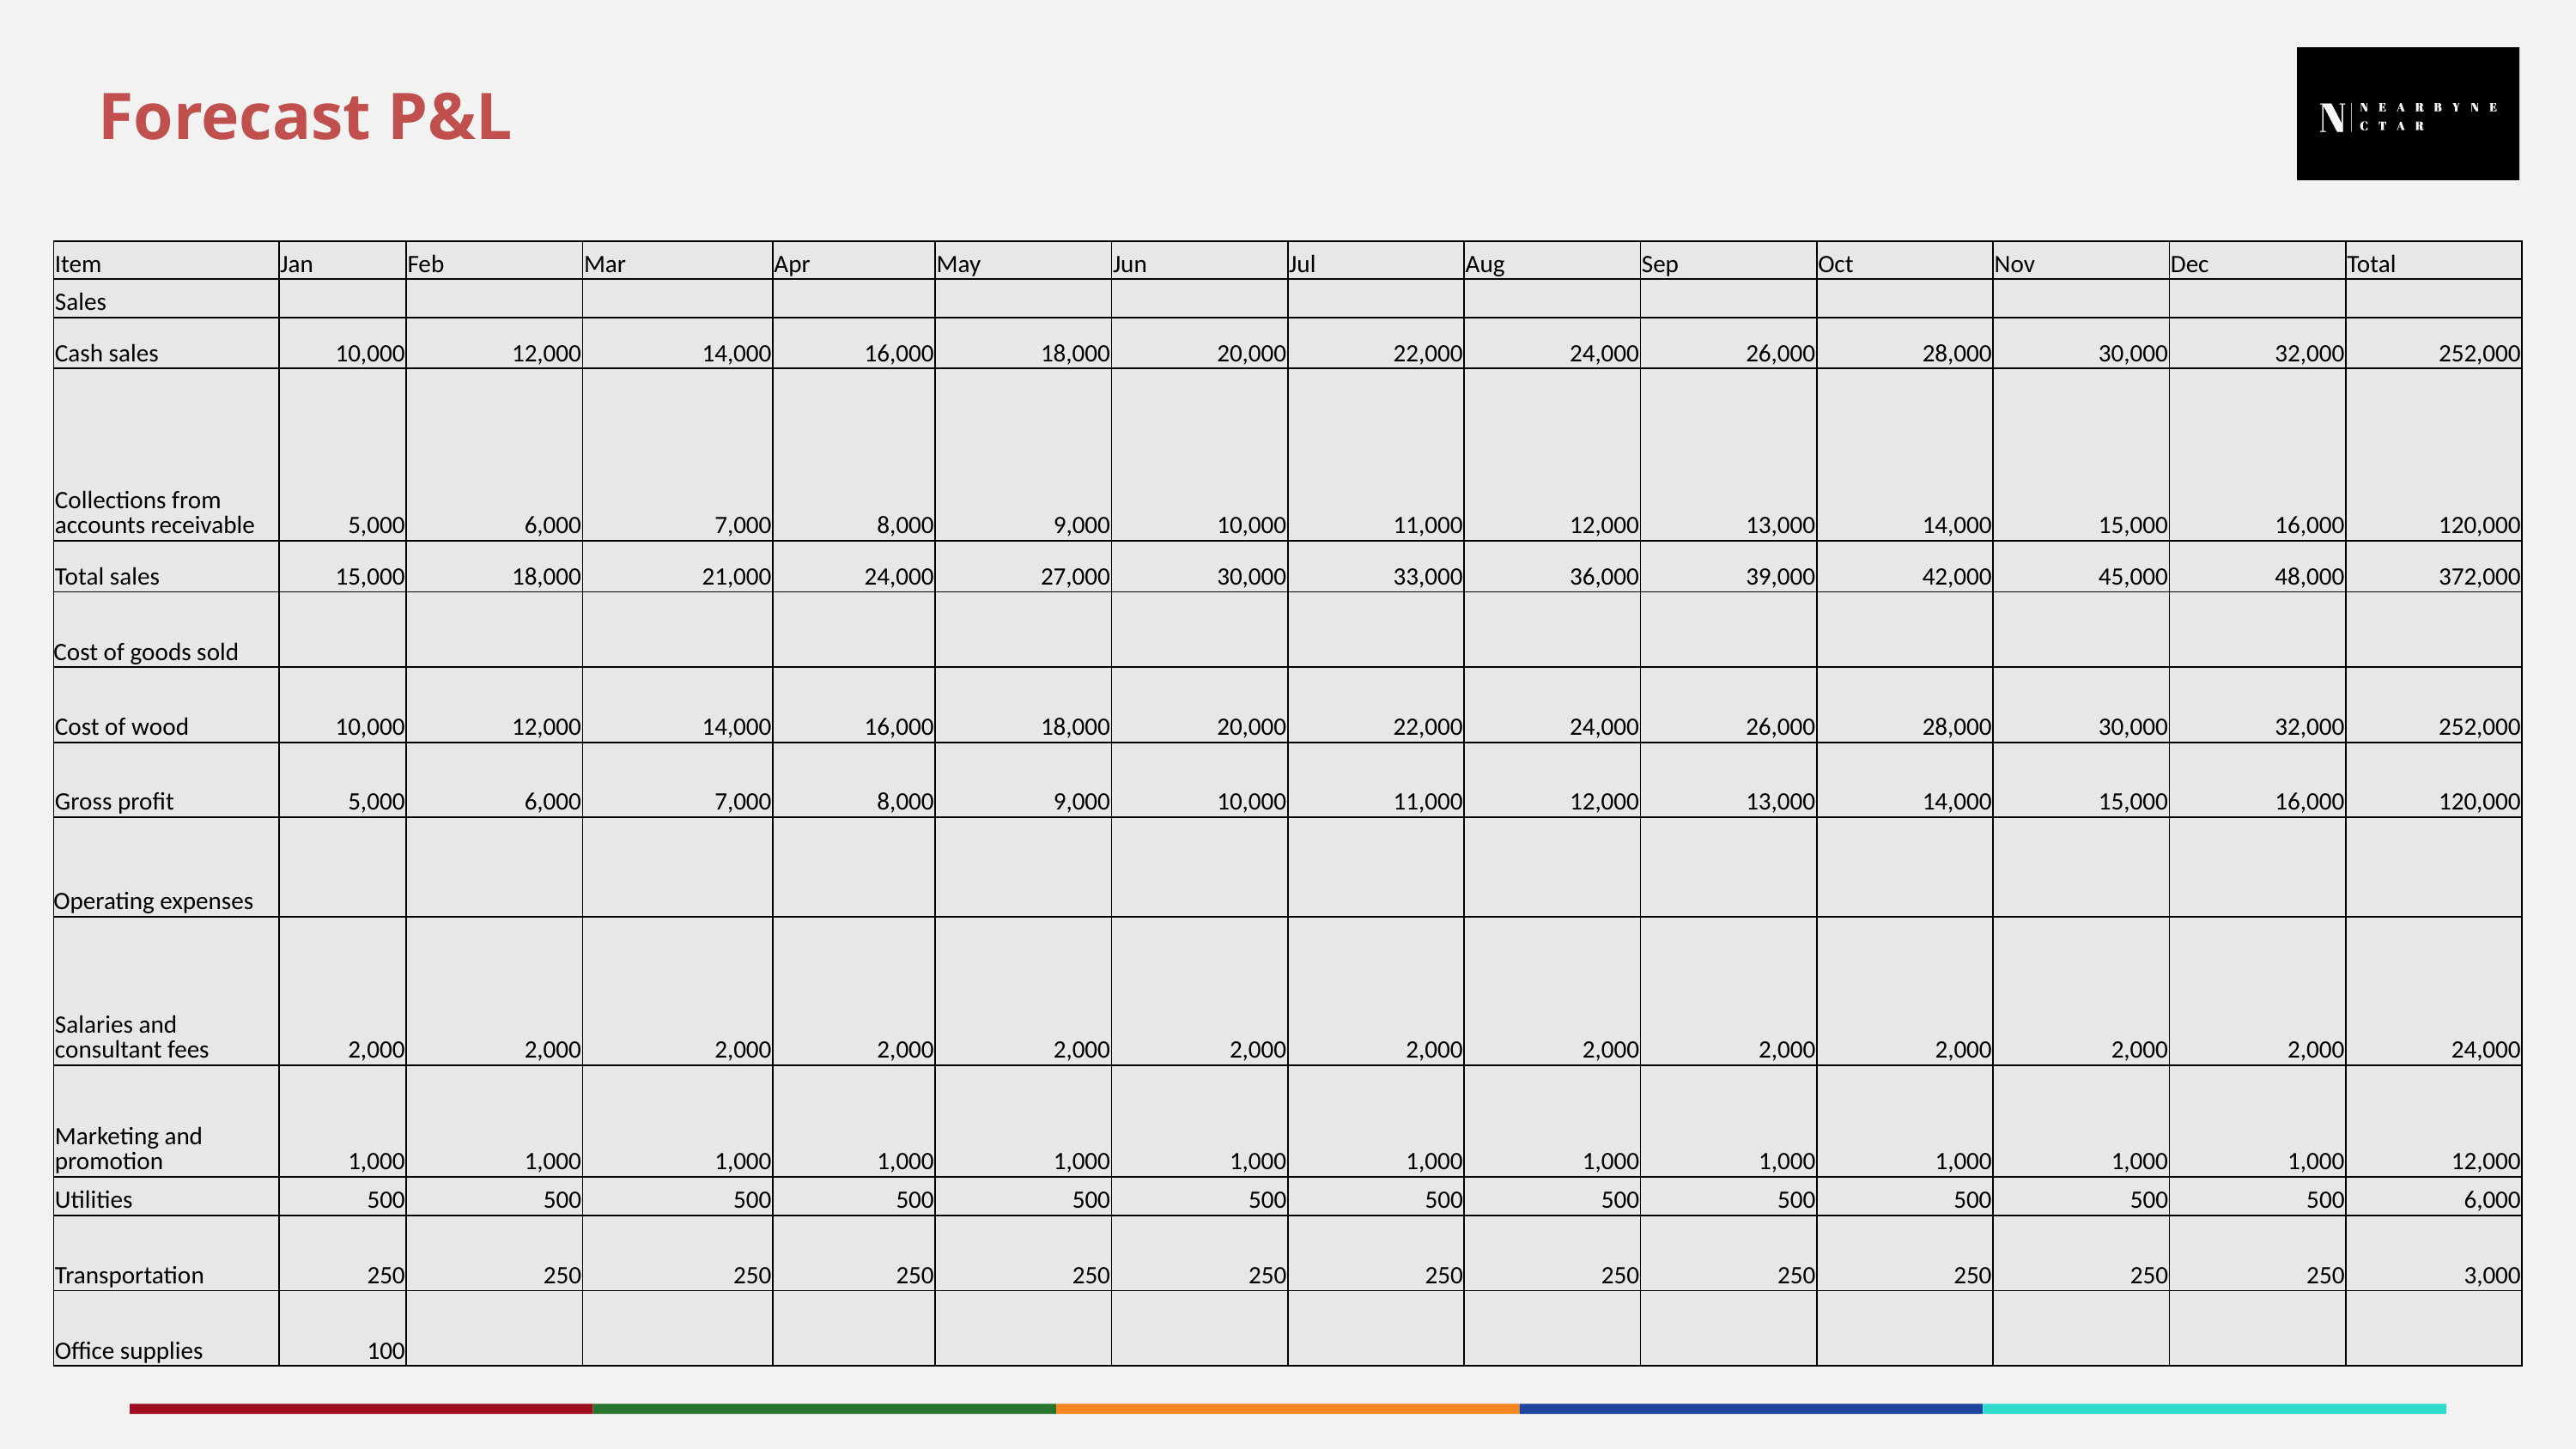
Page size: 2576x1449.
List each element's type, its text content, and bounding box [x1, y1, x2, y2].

table_cell 32,000 [2170, 318, 2345, 367]
table_cell 20,000 [1112, 318, 1287, 367]
table_header Sep [1641, 242, 1816, 278]
table_cell 250 [774, 1216, 934, 1290]
table_cell 28,000 [1818, 668, 1992, 742]
table_cell 500 [280, 1178, 405, 1215]
table_cell 10,000 [280, 318, 405, 367]
table_cell [1465, 280, 1640, 317]
table_cell 9,000 [936, 369, 1111, 540]
table_cell [2170, 818, 2345, 916]
table_header Oct [1818, 242, 1992, 278]
table_cell 24,000 [774, 542, 934, 591]
table_cell 14,000 [1818, 369, 1992, 540]
table_header Item [54, 242, 278, 278]
table_cell 13,000 [1641, 369, 1816, 540]
table_cell 5,000 [280, 743, 405, 816]
table_header Apr [774, 242, 934, 278]
table_cell 42,000 [1818, 542, 1992, 591]
table_cell [1465, 818, 1640, 916]
table_cell 1,000 [1289, 1066, 1463, 1176]
table_cell 100 [280, 1291, 405, 1365]
table_cell Gross profit [54, 743, 278, 816]
table_cell [774, 280, 934, 317]
table_cell Cost of wood [54, 668, 278, 742]
picture [2296, 47, 2520, 180]
table_header Jun [1112, 242, 1287, 278]
table_cell 1,000 [1818, 1066, 1992, 1176]
table_cell [1465, 1291, 1640, 1365]
table_cell 14,000 [583, 318, 772, 367]
table_cell 1,000 [1641, 1066, 1816, 1176]
table_cell 32,000 [2170, 668, 2345, 742]
table_cell [280, 818, 405, 916]
table_cell [407, 280, 582, 317]
table_cell 250 [407, 1216, 582, 1290]
table_cell 500 [1465, 1178, 1640, 1215]
table_cell 10,000 [1112, 743, 1287, 816]
table_cell [1641, 818, 1816, 916]
table_cell 20,000 [1112, 668, 1287, 742]
table_cell 500 [583, 1178, 772, 1215]
table_cell Sales [54, 280, 278, 317]
table_cell 11,000 [1289, 369, 1463, 540]
table_cell [2347, 280, 2521, 317]
table_cell Utilities [54, 1178, 278, 1215]
table_cell [1112, 818, 1287, 916]
table_cell 21,000 [583, 542, 772, 591]
table_cell [583, 280, 772, 317]
table_cell 250 [1641, 1216, 1816, 1290]
table_cell 16,000 [2170, 743, 2345, 816]
table_cell Office supplies [54, 1291, 278, 1365]
table_cell 6,000 [407, 369, 582, 540]
table_cell [2347, 818, 2521, 916]
table_cell Salaries and consultant fees [54, 918, 278, 1064]
table_cell 500 [1818, 1178, 1992, 1215]
table_cell 250 [1112, 1216, 1287, 1290]
table_cell 18,000 [936, 668, 1111, 742]
table_cell [2347, 1291, 2521, 1365]
table_cell 1,000 [936, 1066, 1111, 1176]
table_cell 9,000 [936, 743, 1111, 816]
table_cell 500 [774, 1178, 934, 1215]
table_cell 2,000 [1289, 918, 1463, 1064]
table_cell 120,000 [2347, 743, 2521, 816]
table_cell 500 [1289, 1178, 1463, 1215]
table_cell 1,000 [2170, 1066, 2345, 1176]
table_cell 7,000 [583, 743, 772, 816]
table_cell [1112, 280, 1287, 317]
table_cell 12,000 [407, 668, 582, 742]
table_cell [583, 818, 772, 916]
table_cell 8,000 [774, 369, 934, 540]
table_cell 250 [583, 1216, 772, 1290]
table_cell [583, 592, 772, 666]
table_cell 1,000 [583, 1066, 772, 1176]
table_cell 26,000 [1641, 318, 1816, 367]
table_cell 250 [1818, 1216, 1992, 1290]
table_cell 28,000 [1818, 318, 1992, 367]
table_cell 12,000 [407, 318, 582, 367]
table_cell 12,000 [1465, 369, 1640, 540]
table_cell 252,000 [2347, 668, 2521, 742]
table_header Feb [407, 242, 582, 278]
table_cell 500 [407, 1178, 582, 1215]
table_cell 18,000 [407, 542, 582, 591]
table_cell Operating expenses [54, 818, 278, 916]
table_cell Cost of goods sold [54, 592, 278, 666]
table_cell Collections from accounts receivable [54, 369, 278, 540]
table_cell 500 [1994, 1178, 2169, 1215]
table_cell [936, 280, 1111, 317]
table_cell 372,000 [2347, 542, 2521, 591]
table_cell 15,000 [1994, 369, 2169, 540]
table_cell 2,000 [280, 918, 405, 1064]
table_cell 500 [1641, 1178, 1816, 1215]
table_cell 1,000 [280, 1066, 405, 1176]
table_cell 1,000 [774, 1066, 934, 1176]
table_cell 250 [1289, 1216, 1463, 1290]
table_cell 11,000 [1289, 743, 1463, 816]
table_header Total [2347, 242, 2521, 278]
table_cell 24,000 [1465, 318, 1640, 367]
table_cell 1,000 [1994, 1066, 2169, 1176]
table_cell 500 [1112, 1178, 1287, 1215]
table_header Mar [583, 242, 772, 278]
table_cell Marketing and promotion [54, 1066, 278, 1176]
table_cell 36,000 [1465, 542, 1640, 591]
table_cell [280, 592, 405, 666]
table_cell Cash sales [54, 318, 278, 367]
table_cell [407, 1291, 582, 1365]
table_cell 6,000 [407, 743, 582, 816]
table_cell [1641, 1291, 1816, 1365]
table_cell [1994, 592, 2169, 666]
table_cell [1818, 280, 1992, 317]
table_cell 39,000 [1641, 542, 1816, 591]
table_cell 13,000 [1641, 743, 1816, 816]
table_cell 26,000 [1641, 668, 1816, 742]
table_cell [2347, 592, 2521, 666]
table_cell [1641, 592, 1816, 666]
table_cell [936, 592, 1111, 666]
table_cell 48,000 [2170, 542, 2345, 591]
table_cell Transportation [54, 1216, 278, 1290]
table_cell [1289, 592, 1463, 666]
table_cell Total sales [54, 542, 278, 591]
table_cell [1994, 818, 2169, 916]
table_cell [407, 592, 582, 666]
table_cell 2,000 [1994, 918, 2169, 1064]
table_cell 3,000 [2347, 1216, 2521, 1290]
table_cell [2170, 280, 2345, 317]
table_cell 252,000 [2347, 318, 2521, 367]
table_cell 7,000 [583, 369, 772, 540]
table_cell 24,000 [1465, 668, 1640, 742]
table_cell [407, 818, 582, 916]
table_cell 250 [1994, 1216, 2169, 1290]
table_cell 12,000 [1465, 743, 1640, 816]
table_cell [1641, 280, 1816, 317]
table_cell 15,000 [1994, 743, 2169, 816]
table_cell 24,000 [2347, 918, 2521, 1064]
table_cell [2170, 1291, 2345, 1365]
table_cell [1289, 280, 1463, 317]
table_cell 1,000 [1465, 1066, 1640, 1176]
table_cell [1994, 280, 2169, 317]
table_cell 2,000 [936, 918, 1111, 1064]
table_cell 250 [2170, 1216, 2345, 1290]
table_cell 250 [1465, 1216, 1640, 1290]
table_cell 30,000 [1112, 542, 1287, 591]
table_cell [936, 1291, 1111, 1365]
table_header May [936, 242, 1111, 278]
table_cell 10,000 [1112, 369, 1287, 540]
table_cell 30,000 [1994, 668, 2169, 742]
table_cell [774, 818, 934, 916]
table_cell 500 [936, 1178, 1111, 1215]
table_cell 2,000 [1641, 918, 1816, 1064]
table_cell 22,000 [1289, 318, 1463, 367]
table_cell [774, 1291, 934, 1365]
table_cell [280, 280, 405, 317]
table_cell [774, 592, 934, 666]
table_cell 18,000 [936, 318, 1111, 367]
table_cell [1994, 1291, 2169, 1365]
table_cell 2,000 [1465, 918, 1640, 1064]
table_cell [2170, 592, 2345, 666]
table_cell 10,000 [280, 668, 405, 742]
table_cell 16,000 [774, 668, 934, 742]
table_cell [1112, 1291, 1287, 1365]
table_cell 1,000 [407, 1066, 582, 1176]
table_cell 14,000 [1818, 743, 1992, 816]
table_cell 14,000 [583, 668, 772, 742]
table_cell [1289, 818, 1463, 916]
table_cell 16,000 [774, 318, 934, 367]
table_cell 5,000 [280, 369, 405, 540]
table_cell [936, 818, 1111, 916]
table_cell 2,000 [774, 918, 934, 1064]
table_header Jan [280, 242, 405, 278]
table_cell [1289, 1291, 1463, 1365]
text_box Forecast P&L [85, 68, 885, 159]
table_cell 120,000 [2347, 369, 2521, 540]
table_cell 6,000 [2347, 1178, 2521, 1215]
table_cell [1818, 818, 1992, 916]
table_cell 250 [936, 1216, 1111, 1290]
table_cell 33,000 [1289, 542, 1463, 591]
table_cell 8,000 [774, 743, 934, 816]
table_cell 500 [2170, 1178, 2345, 1215]
table_cell 16,000 [2170, 369, 2345, 540]
table_cell 12,000 [2347, 1066, 2521, 1176]
table_header Nov [1994, 242, 2169, 278]
table_cell 15,000 [280, 542, 405, 591]
table_cell [1465, 592, 1640, 666]
table_cell 250 [280, 1216, 405, 1290]
table_cell 1,000 [1112, 1066, 1287, 1176]
table_header Jul [1289, 242, 1463, 278]
table_cell 2,000 [407, 918, 582, 1064]
table_cell 2,000 [2170, 918, 2345, 1064]
table_cell 22,000 [1289, 668, 1463, 742]
table_cell 27,000 [936, 542, 1111, 591]
table_cell 45,000 [1994, 542, 2169, 591]
table_cell 2,000 [1112, 918, 1287, 1064]
table_cell [1112, 592, 1287, 666]
table_cell 2,000 [583, 918, 772, 1064]
table_cell [583, 1291, 772, 1365]
table_header Aug [1465, 242, 1640, 278]
table_cell [1818, 1291, 1992, 1365]
table_cell [1818, 592, 1992, 666]
table_cell 30,000 [1994, 318, 2169, 367]
table_header Dec [2170, 242, 2345, 278]
table_cell 2,000 [1818, 918, 1992, 1064]
